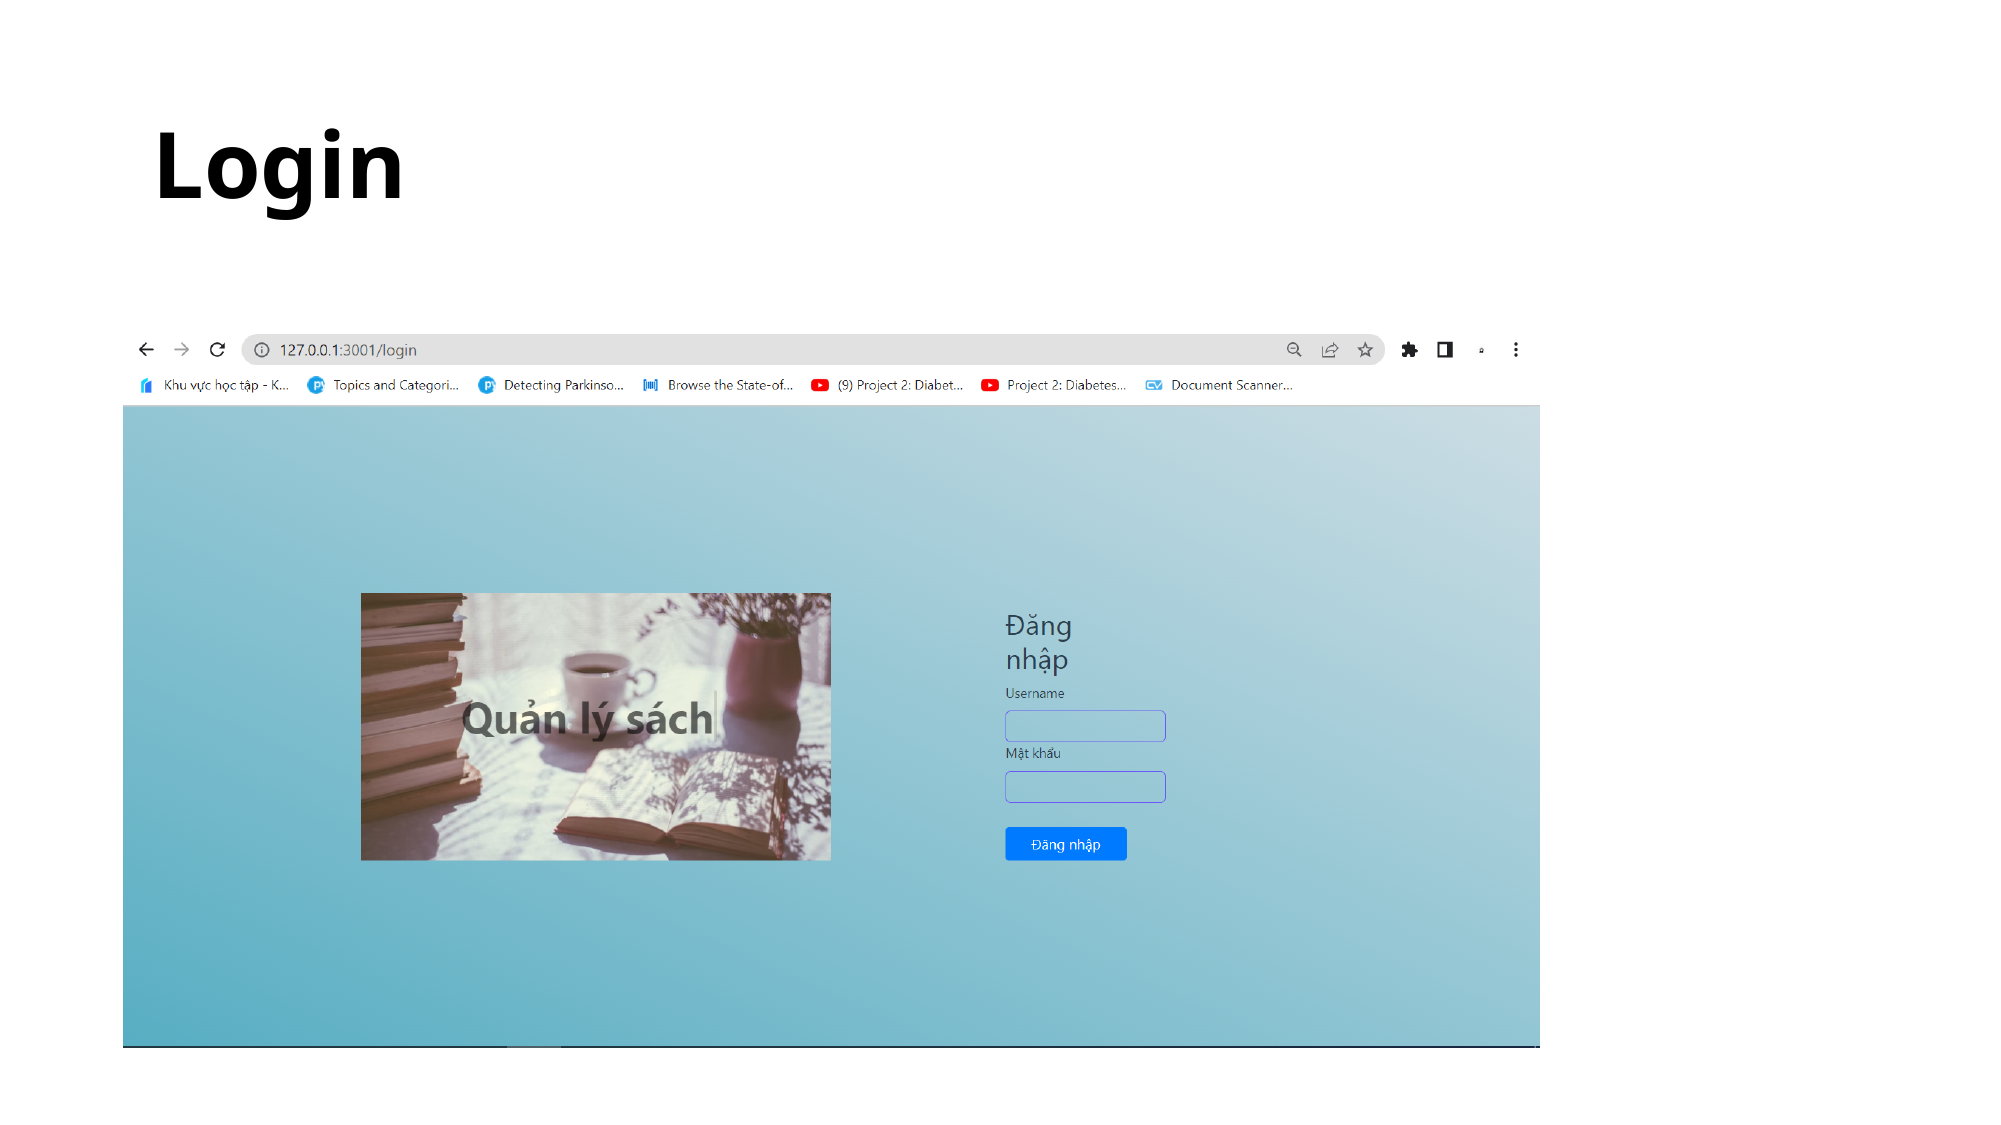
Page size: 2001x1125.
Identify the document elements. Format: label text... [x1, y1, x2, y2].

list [123, 333, 1540, 1048]
title Login [137, 59, 1863, 278]
